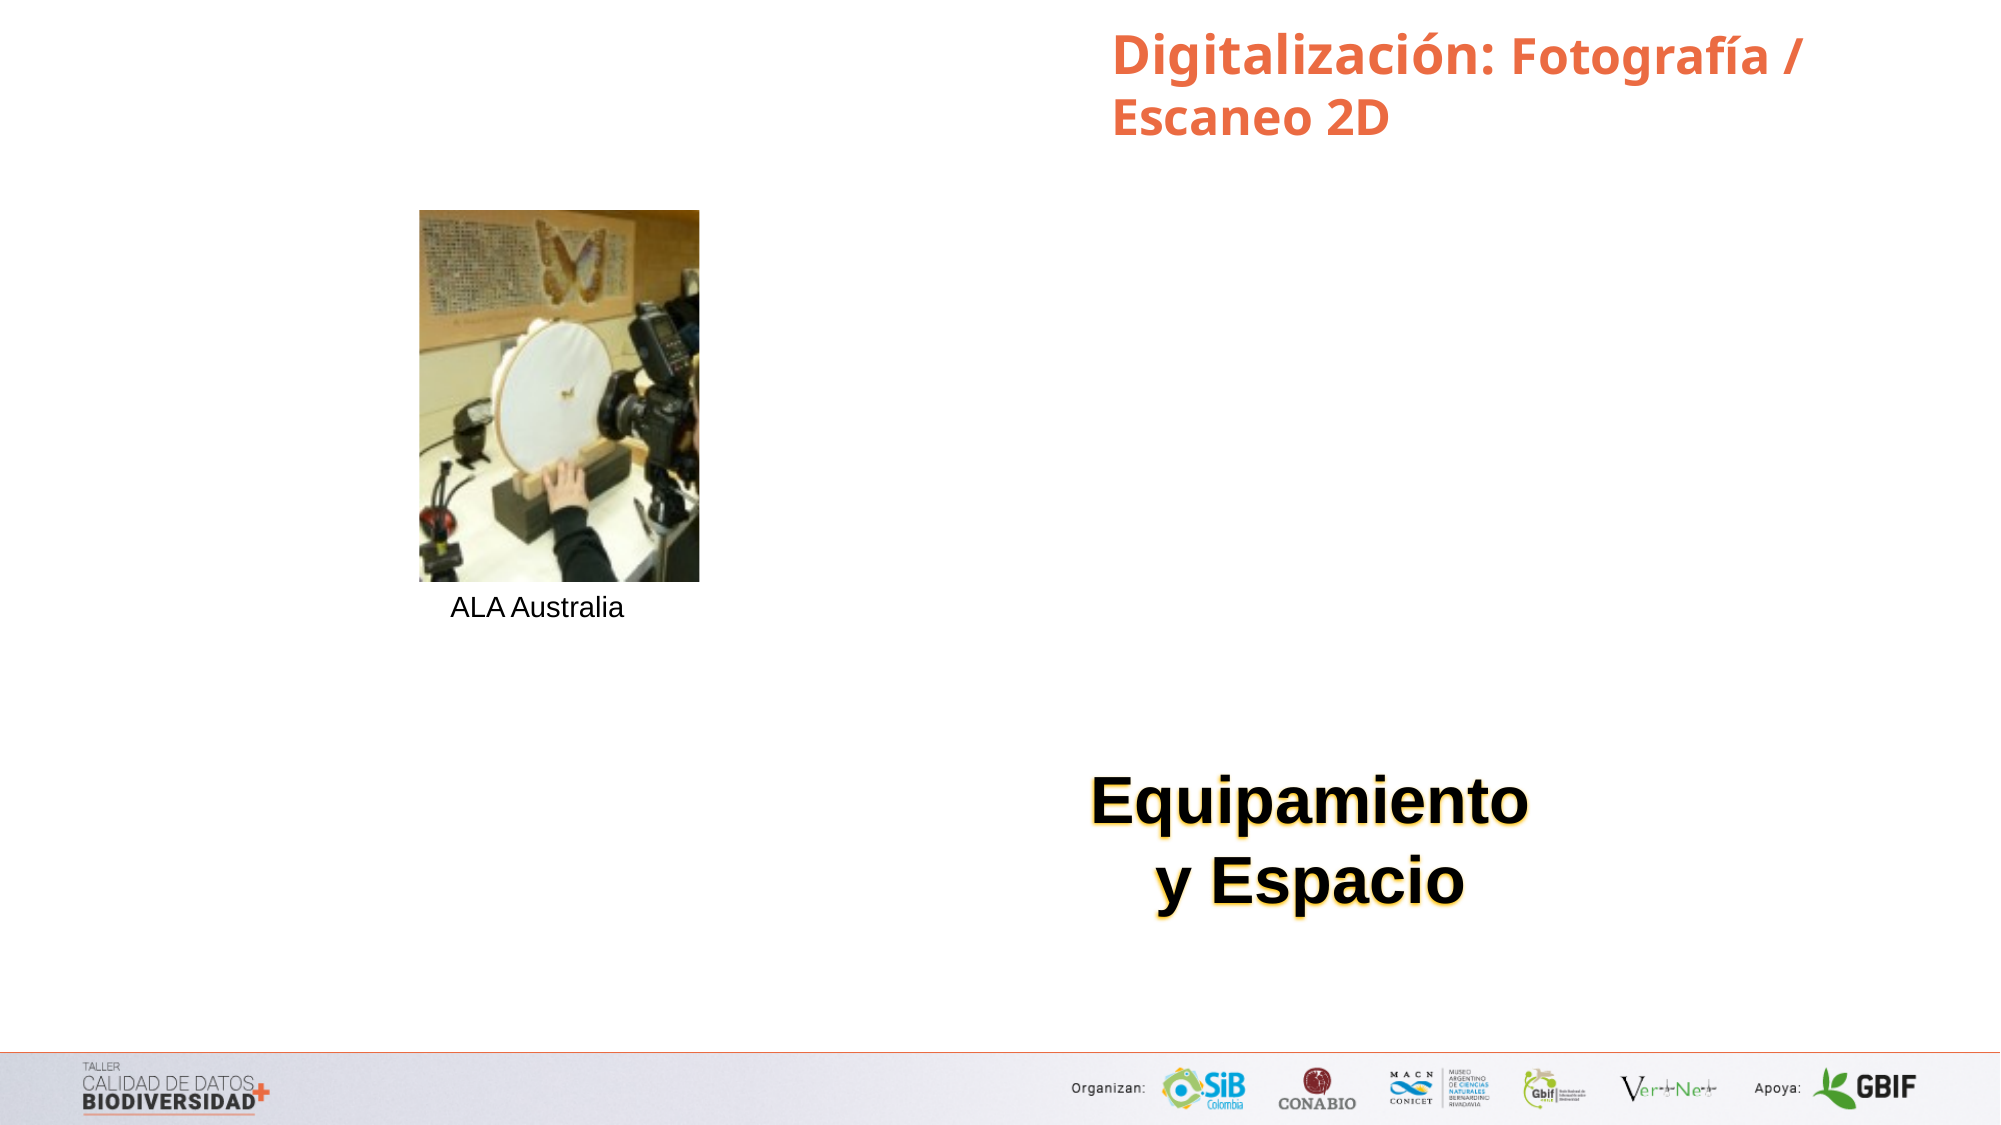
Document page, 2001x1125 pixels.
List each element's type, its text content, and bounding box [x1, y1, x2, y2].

text_box Equipamiento y Espacio [1064, 749, 1557, 882]
picture [0, 1051, 2000, 1125]
text_box Digitalización: Fotografía / Escaneo 2D [1096, 13, 2000, 133]
text_box ALA Australia [435, 590, 661, 628]
picture [419, 209, 700, 582]
